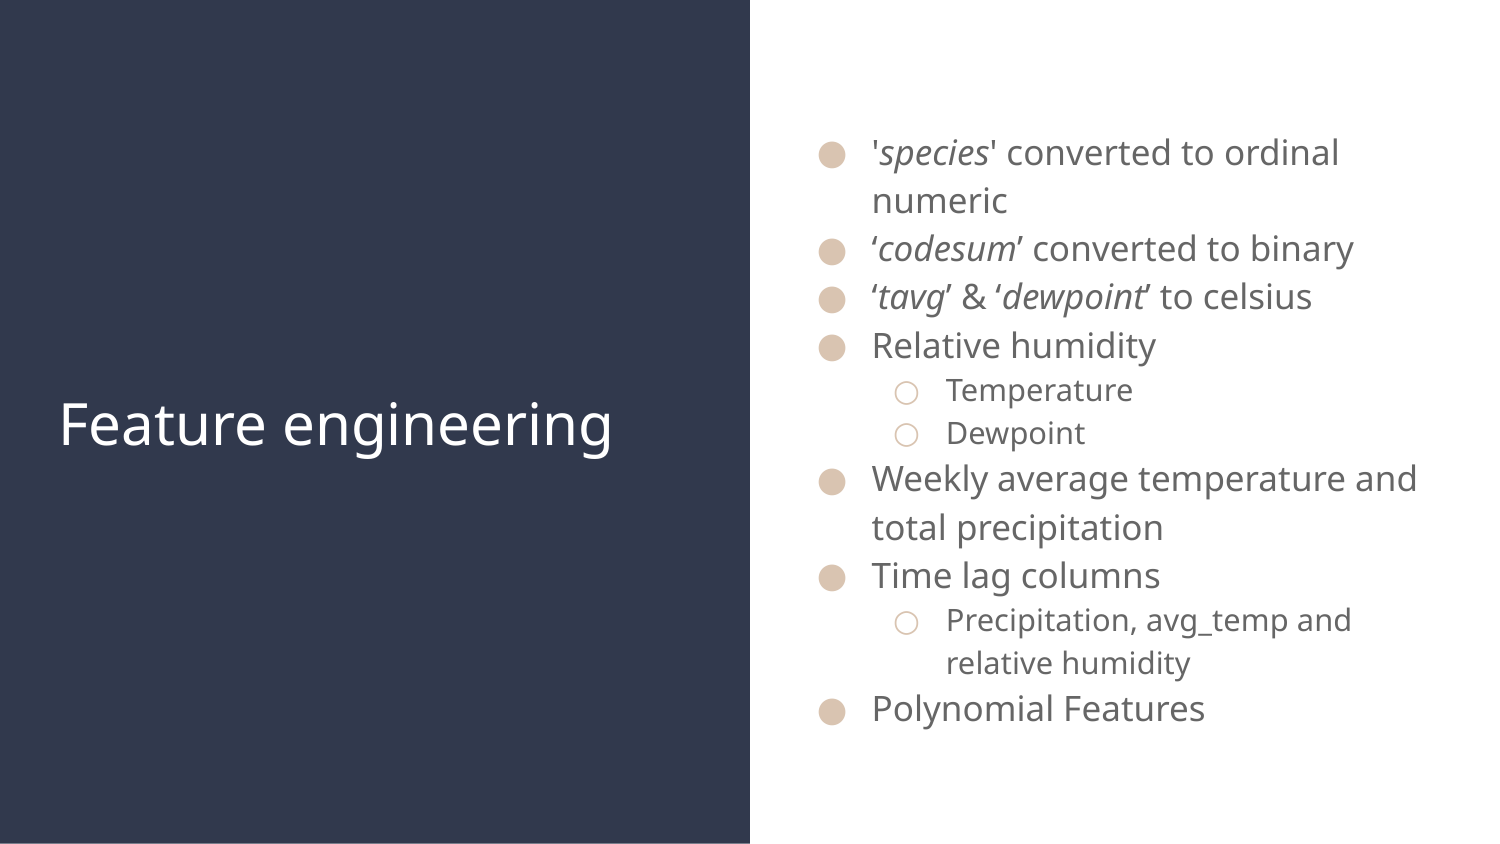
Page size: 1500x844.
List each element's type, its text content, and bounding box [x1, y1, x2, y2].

title Feature engineering [43, 284, 708, 560]
list 'species' converted to ordinal numeric ‘codesum’ converted to binary ‘tavg’ & ‘dewpoint’ to celsius Relative humidity Temperature Dewpoint Weekly average temperature and total precipitation Time lag columns Precipitation, avg_temp and relative humidity Polynomial Features [782, 108, 1475, 749]
